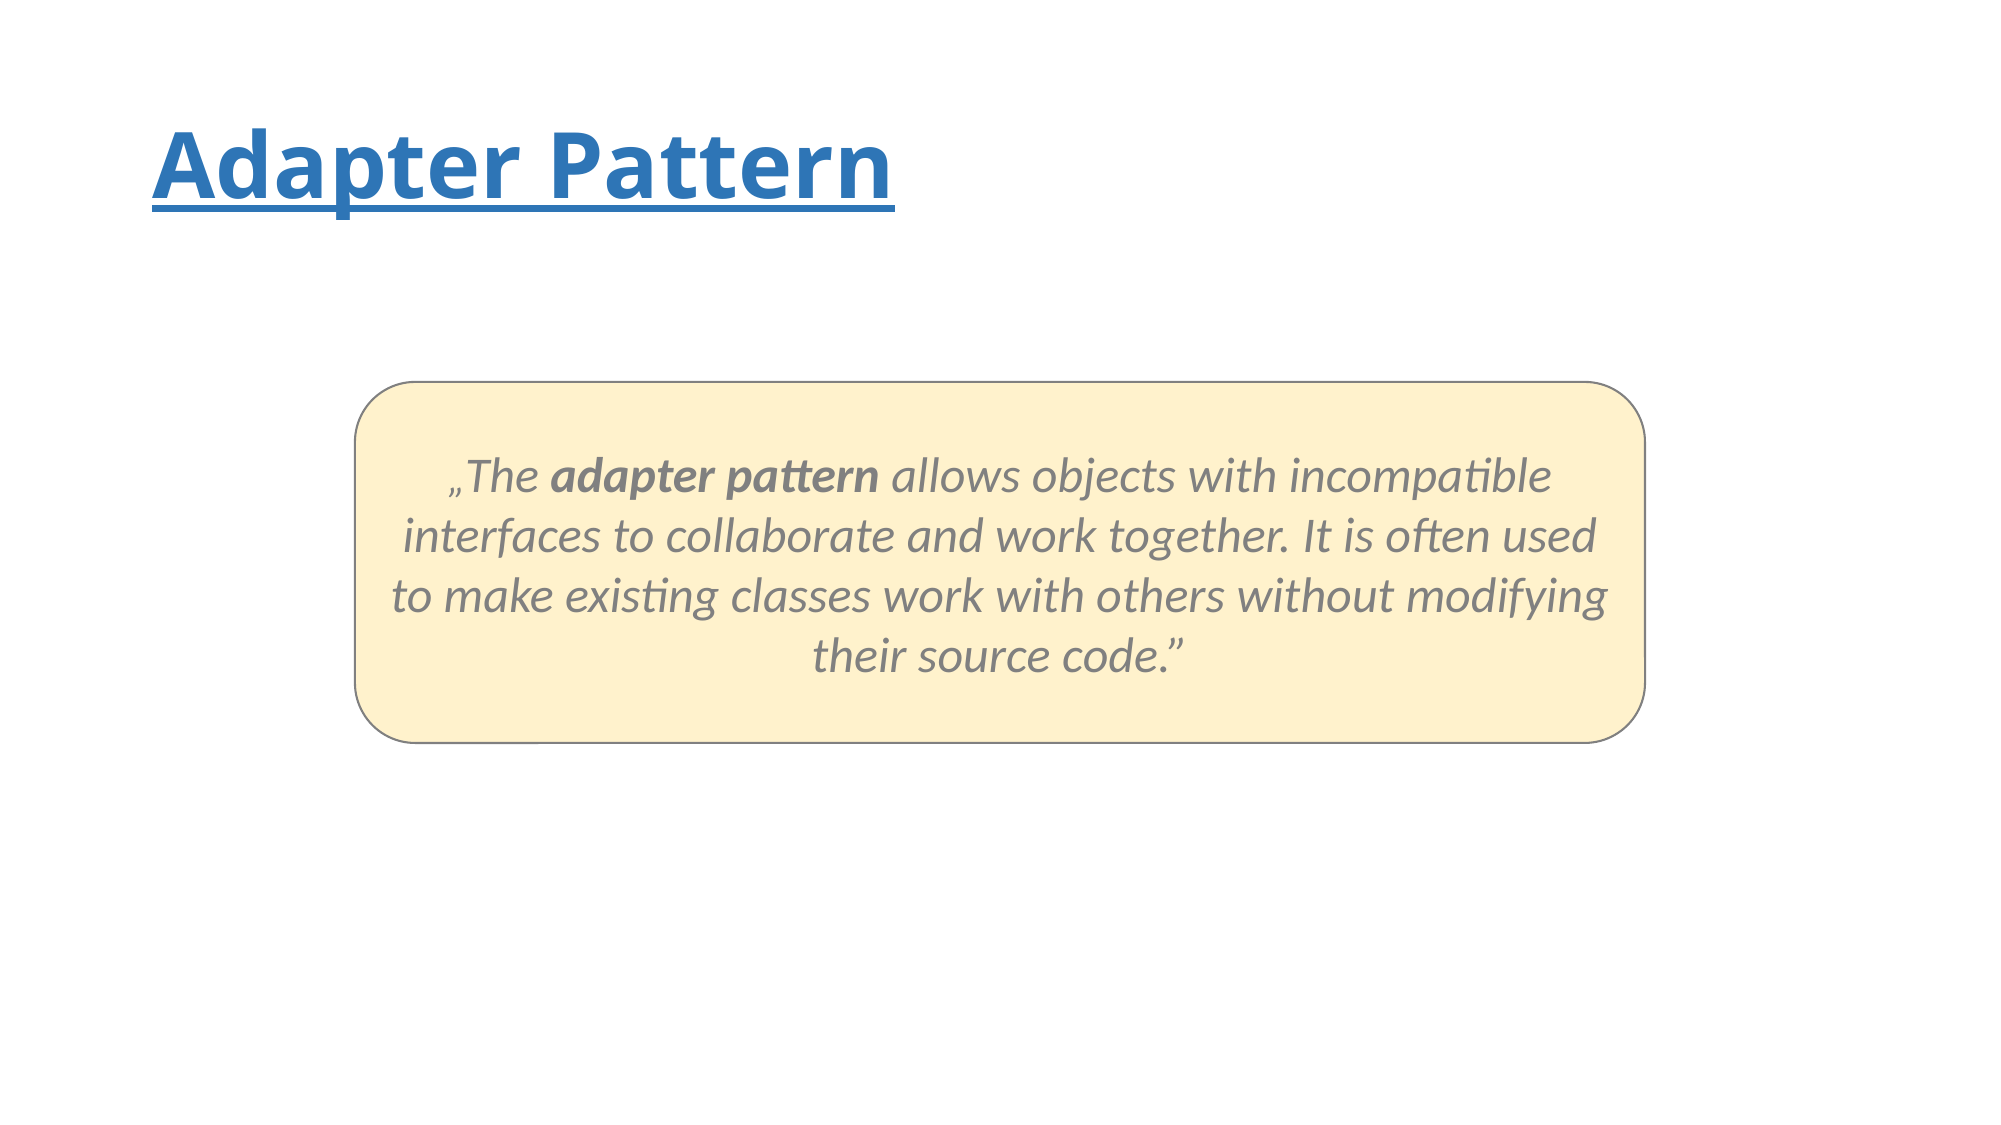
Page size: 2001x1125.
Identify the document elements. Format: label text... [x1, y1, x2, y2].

title Adapter Pattern [137, 59, 1863, 278]
text_box „The adapter pattern allows objects with incompatible interfaces to collaborate and work together. It is often used to make existing classes work with others without modifying their source code.” [353, 380, 1647, 745]
